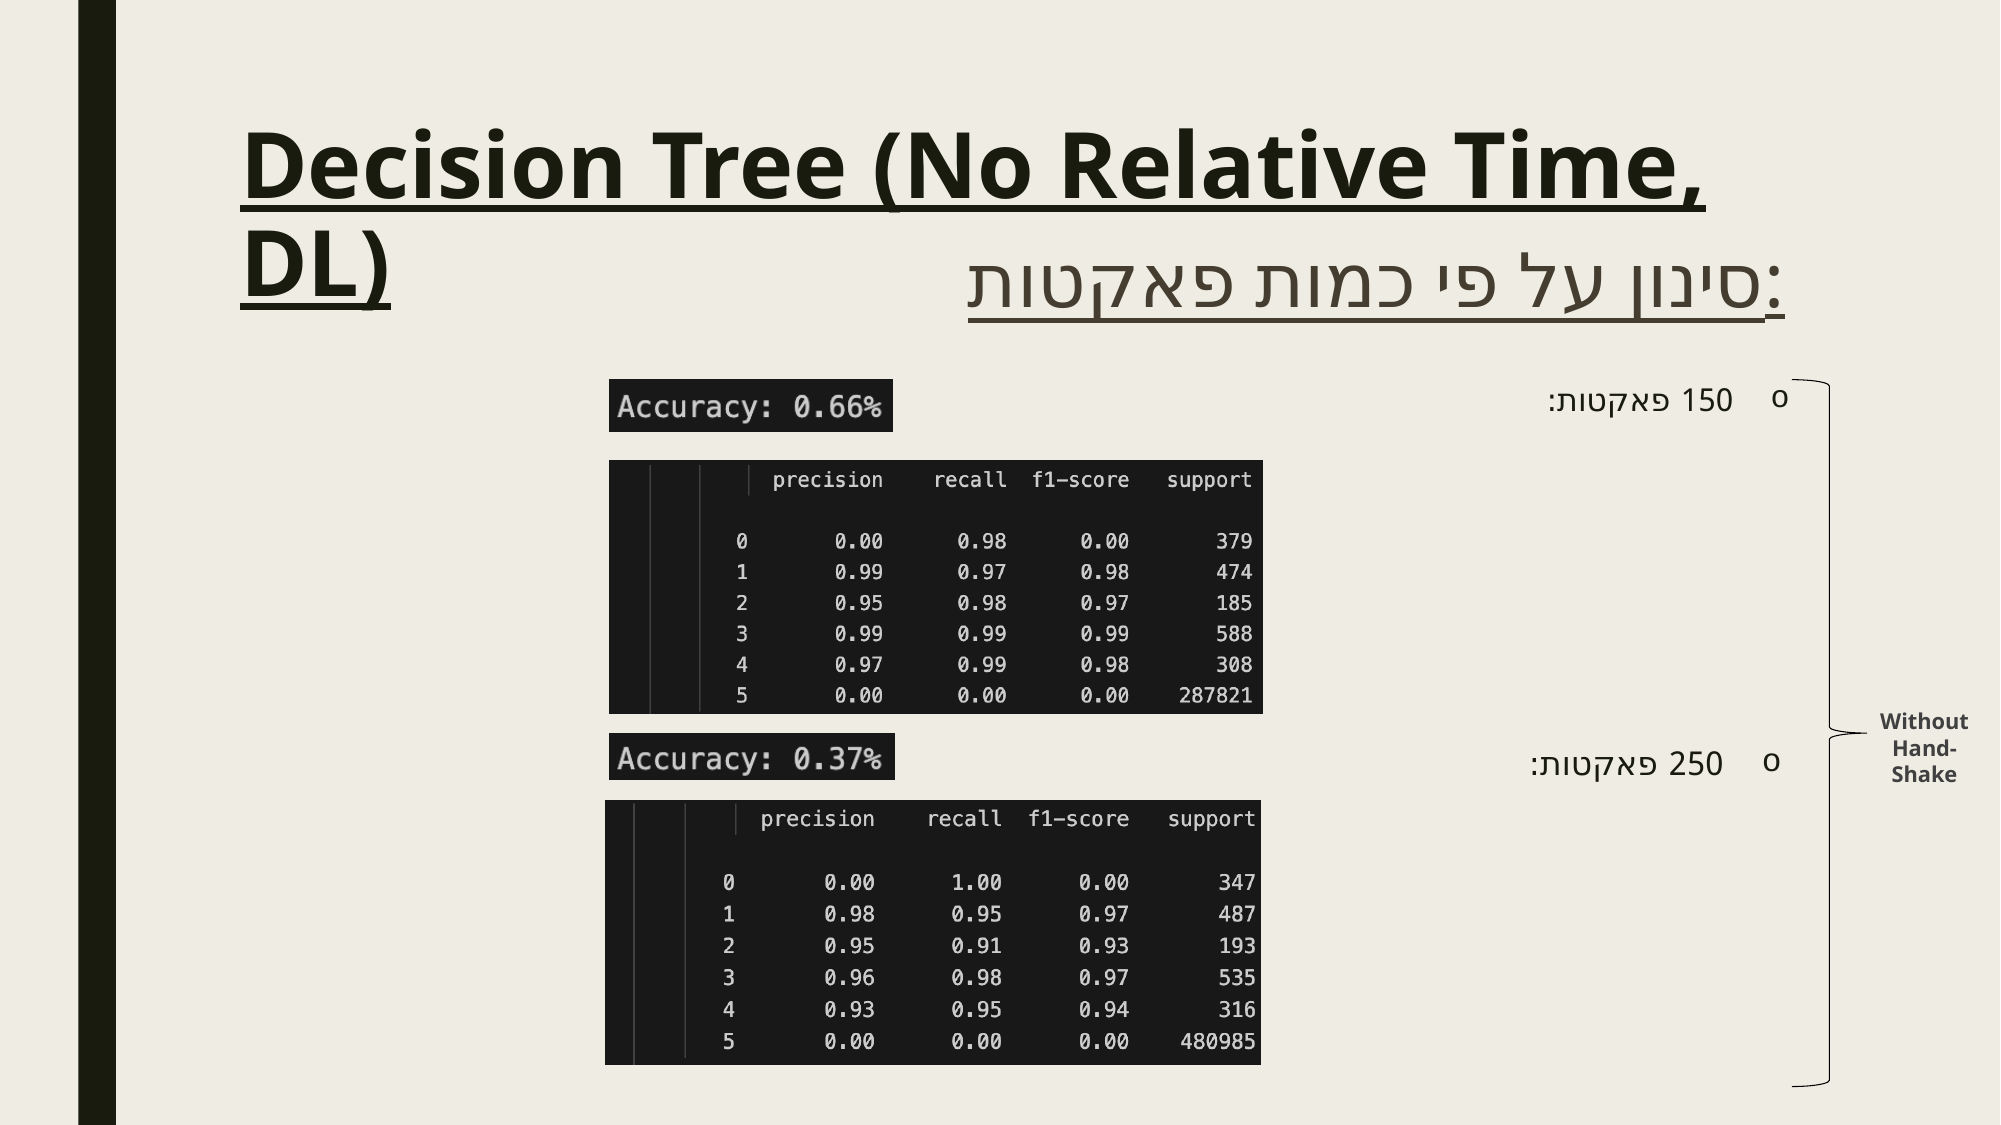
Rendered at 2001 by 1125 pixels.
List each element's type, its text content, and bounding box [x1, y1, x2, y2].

title Decision Tree (No Relative Time, DL) [225, 112, 1800, 236]
picture [609, 379, 893, 432]
list 150 פאקטות: [1521, 375, 1800, 446]
picture [609, 733, 895, 780]
text_box Without Hand-Shake [1849, 700, 2000, 795]
picture [609, 460, 1263, 714]
text_box 250 פאקטות: [1513, 738, 1791, 793]
text_box [1791, 379, 1849, 1088]
picture [605, 800, 1261, 1065]
text_box סינון על פי כמות פאקטות: [224, 236, 1800, 374]
